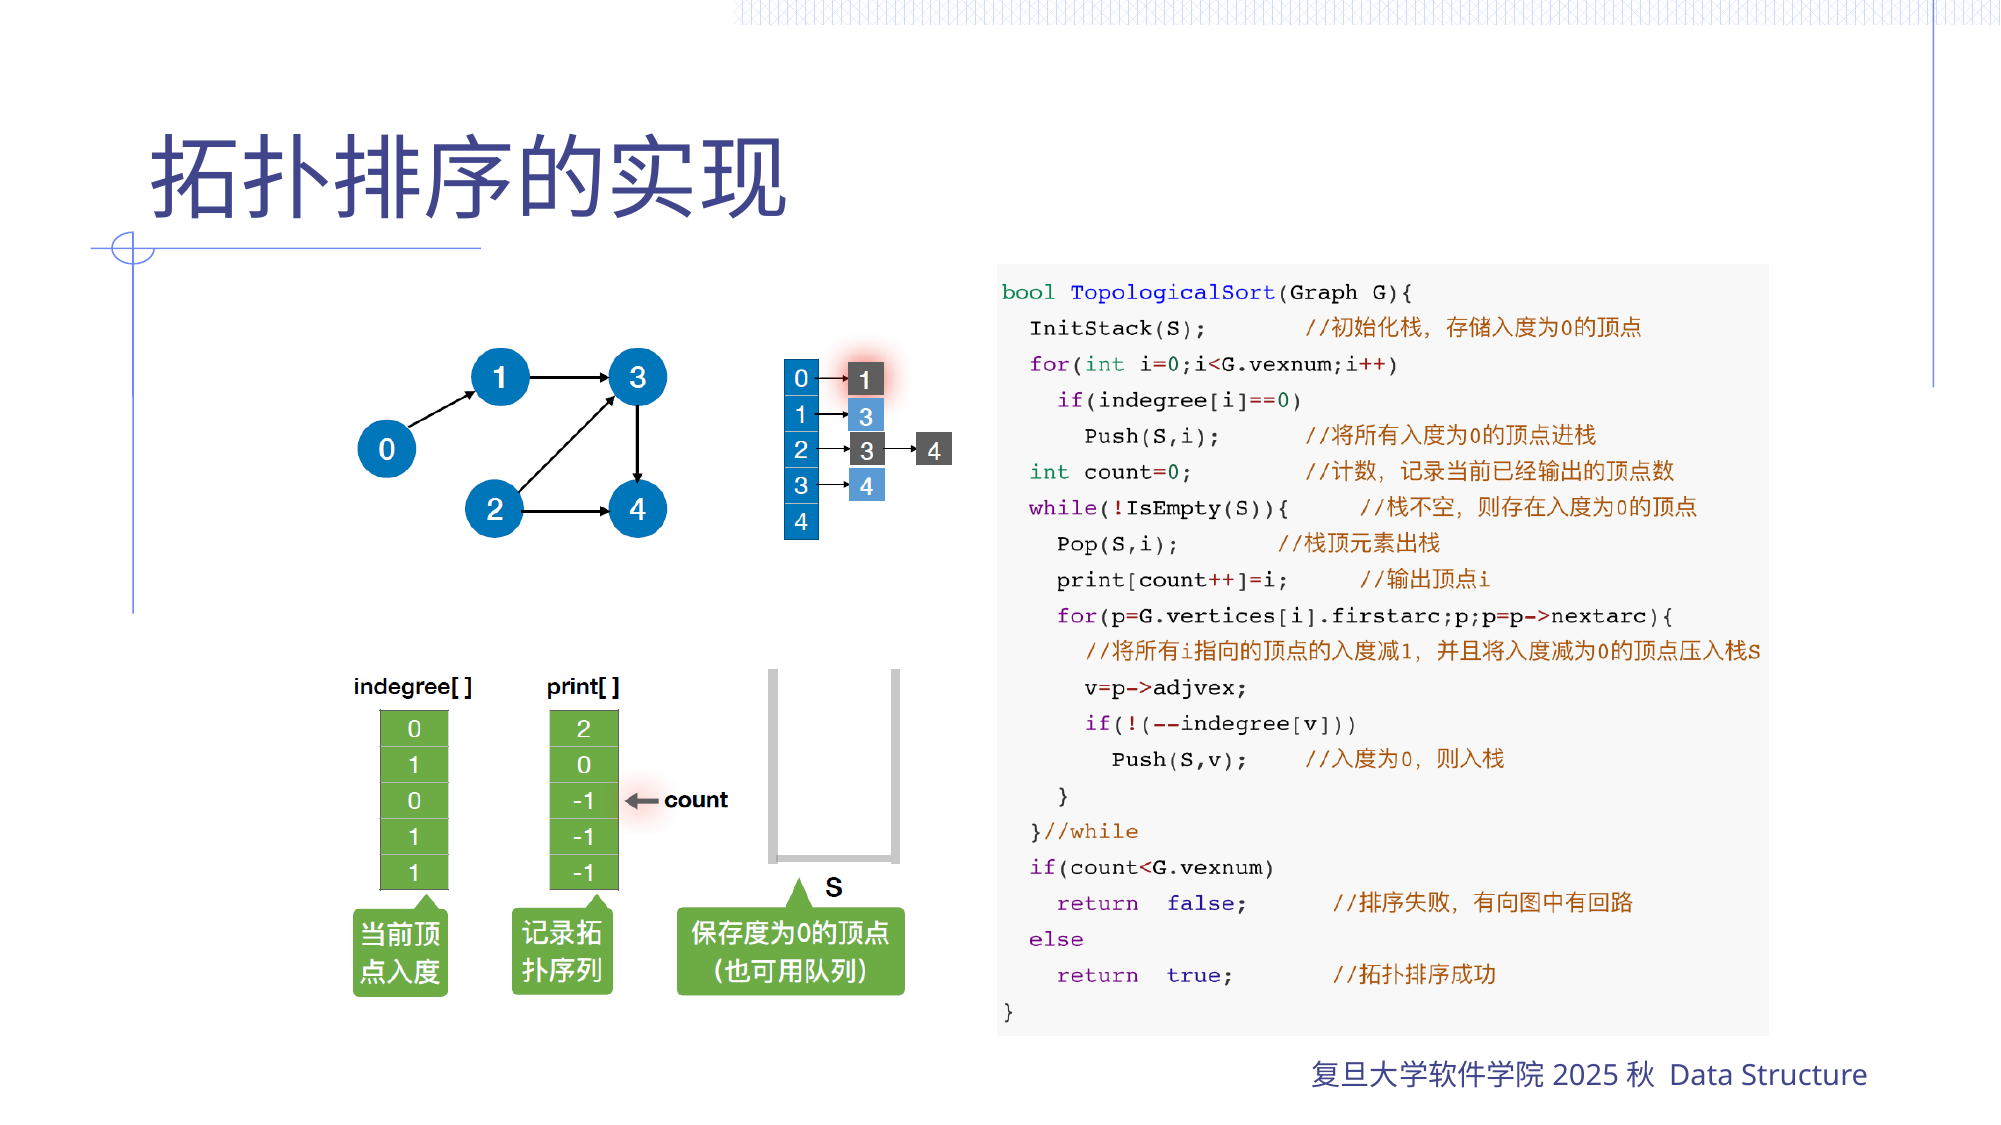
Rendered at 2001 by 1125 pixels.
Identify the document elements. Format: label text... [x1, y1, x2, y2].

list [298, 255, 1769, 1045]
title 拓扑排序的实现 [133, 50, 1834, 238]
